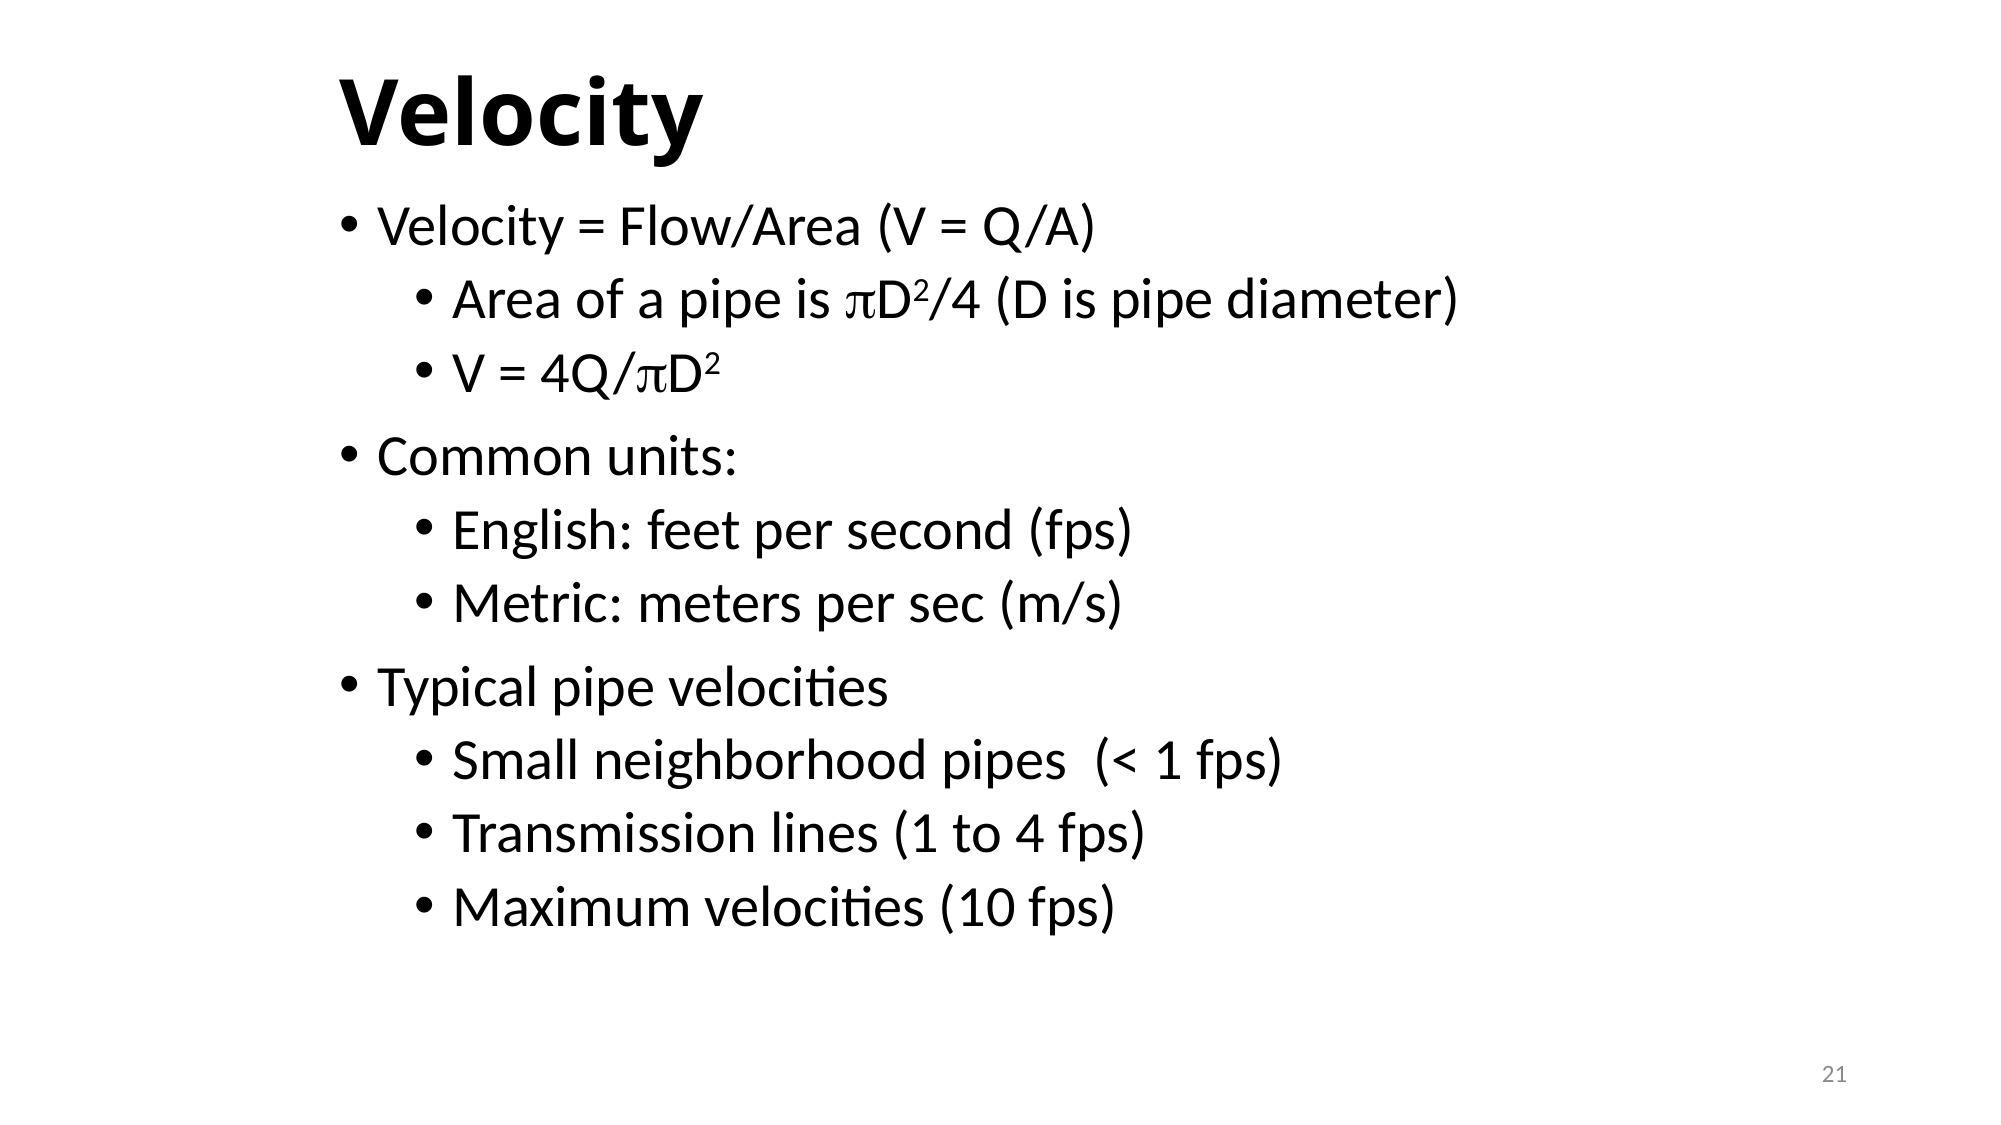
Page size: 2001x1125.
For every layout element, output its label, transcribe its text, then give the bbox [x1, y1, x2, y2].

slide_number 21 [1412, 1042, 1863, 1103]
list Velocity = Flow/Area (V = Q/A) Area of a pipe is pD2/4 (D is pipe diameter) V = 4Q/pD2 Common units: English: feet per second (fps) Metric: meters per sec (m/s) Typical pipe velocities Small neighborhood pipes (< 1 fps) Transmission lines (1 to 4 fps) Maximum velocities (10 fps) [324, 187, 1675, 1013]
title Velocity [324, 45, 1675, 187]
